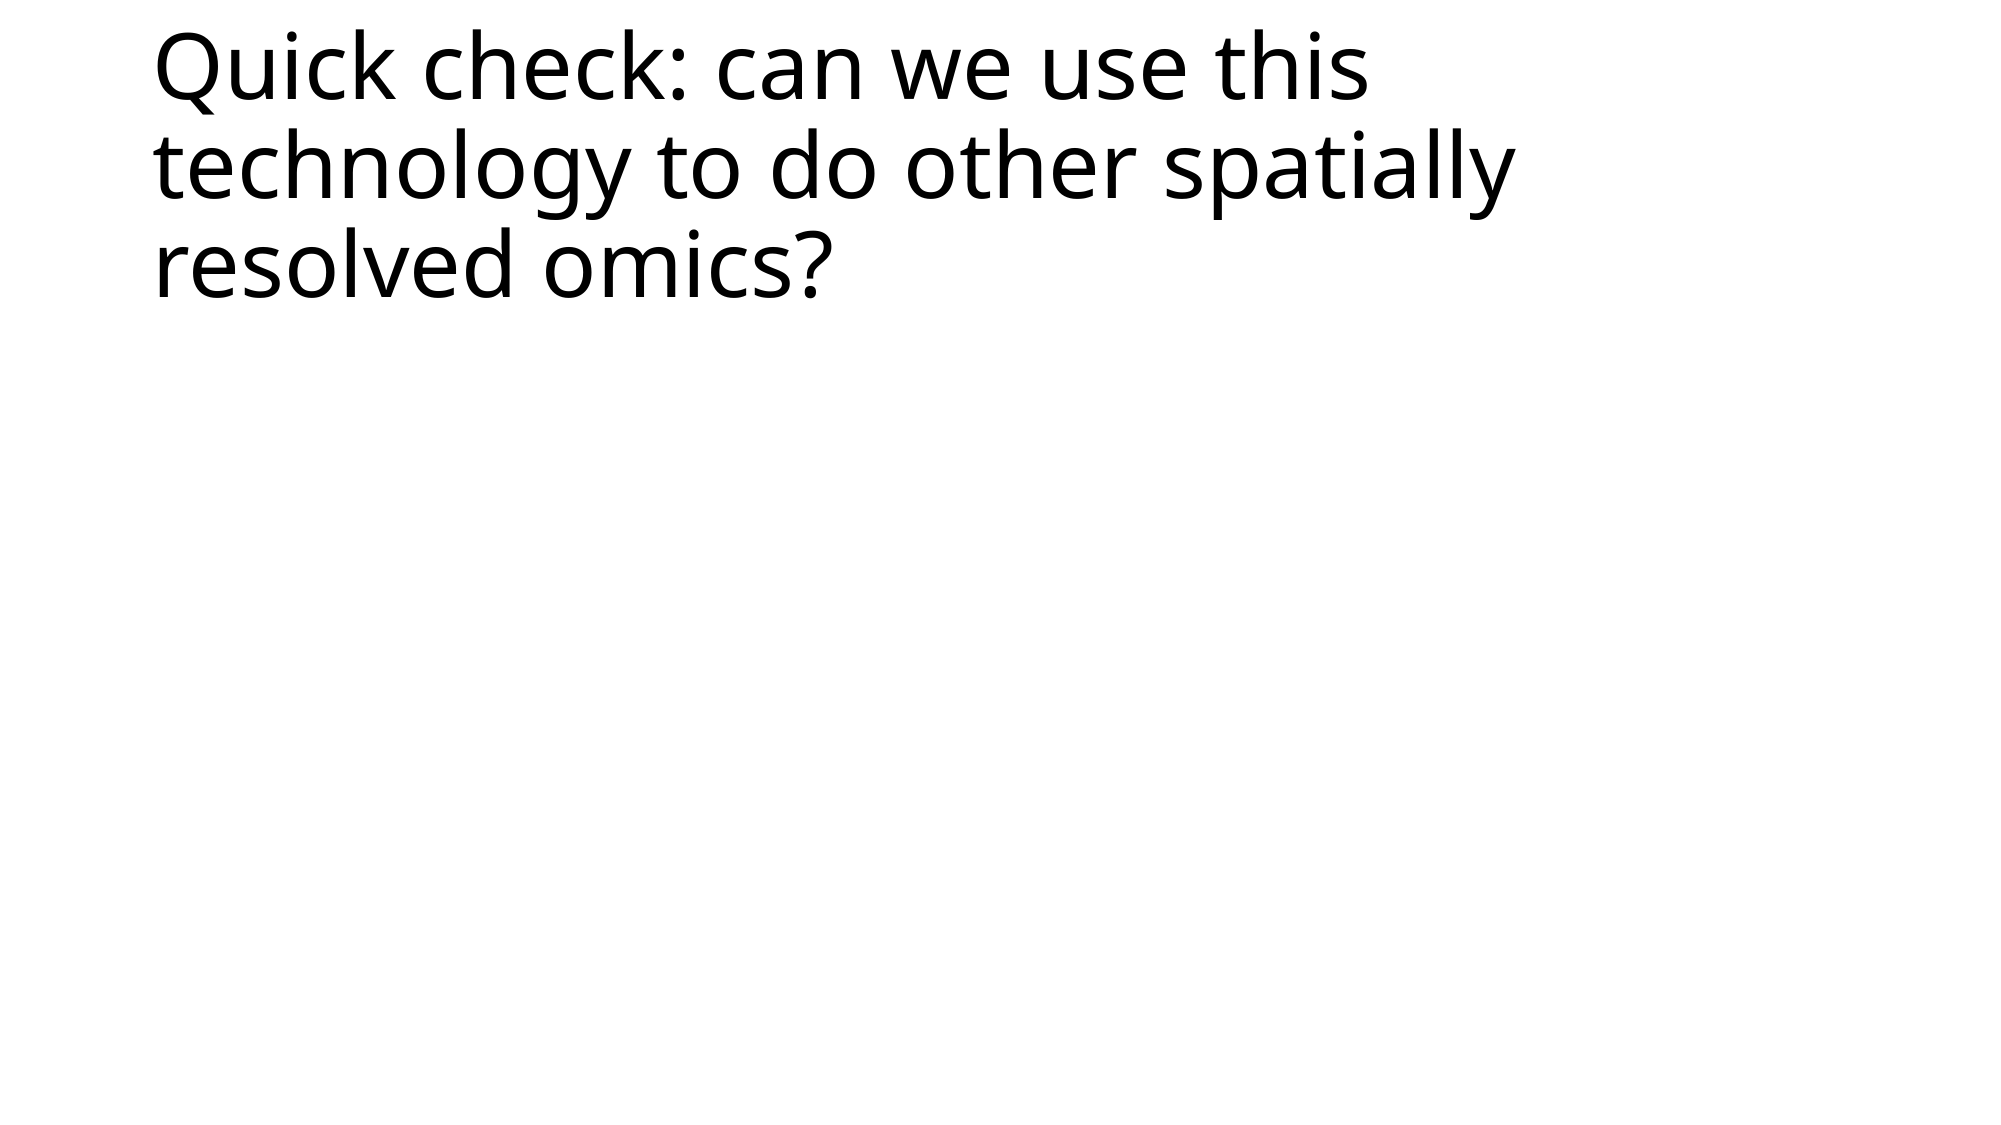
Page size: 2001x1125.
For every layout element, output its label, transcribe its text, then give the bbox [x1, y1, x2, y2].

title Quick check: can we use this technology to do other spatially resolved omics? [137, 59, 1863, 278]
